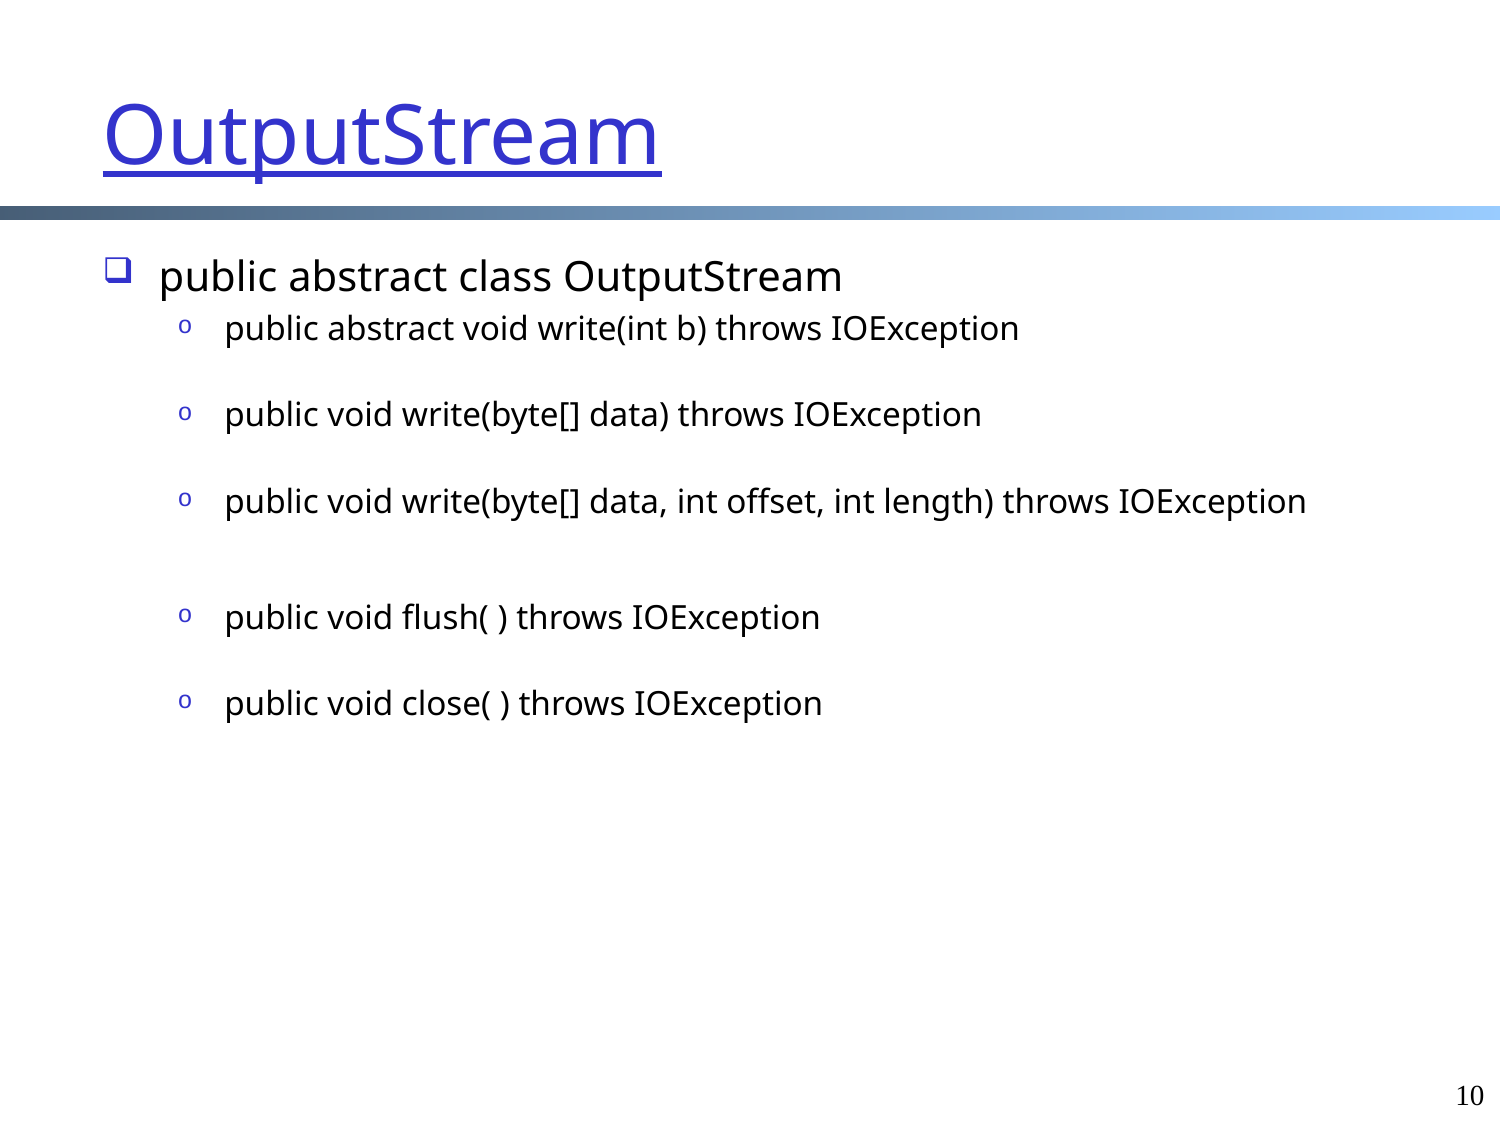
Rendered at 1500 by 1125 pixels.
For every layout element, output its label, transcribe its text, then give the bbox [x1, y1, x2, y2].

list public abstract class OutputStream public abstract void write(int b) throws IOException public void write(byte[] data) throws IOException public void write(byte[] data, int offset, int length) throws IOException public void flush( ) throws IOException public void close( ) throws IOException [87, 242, 1363, 1006]
slide_number 10 [1424, 1068, 1500, 1125]
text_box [1424, 207, 1428, 219]
title OutputStream [87, 37, 1363, 225]
